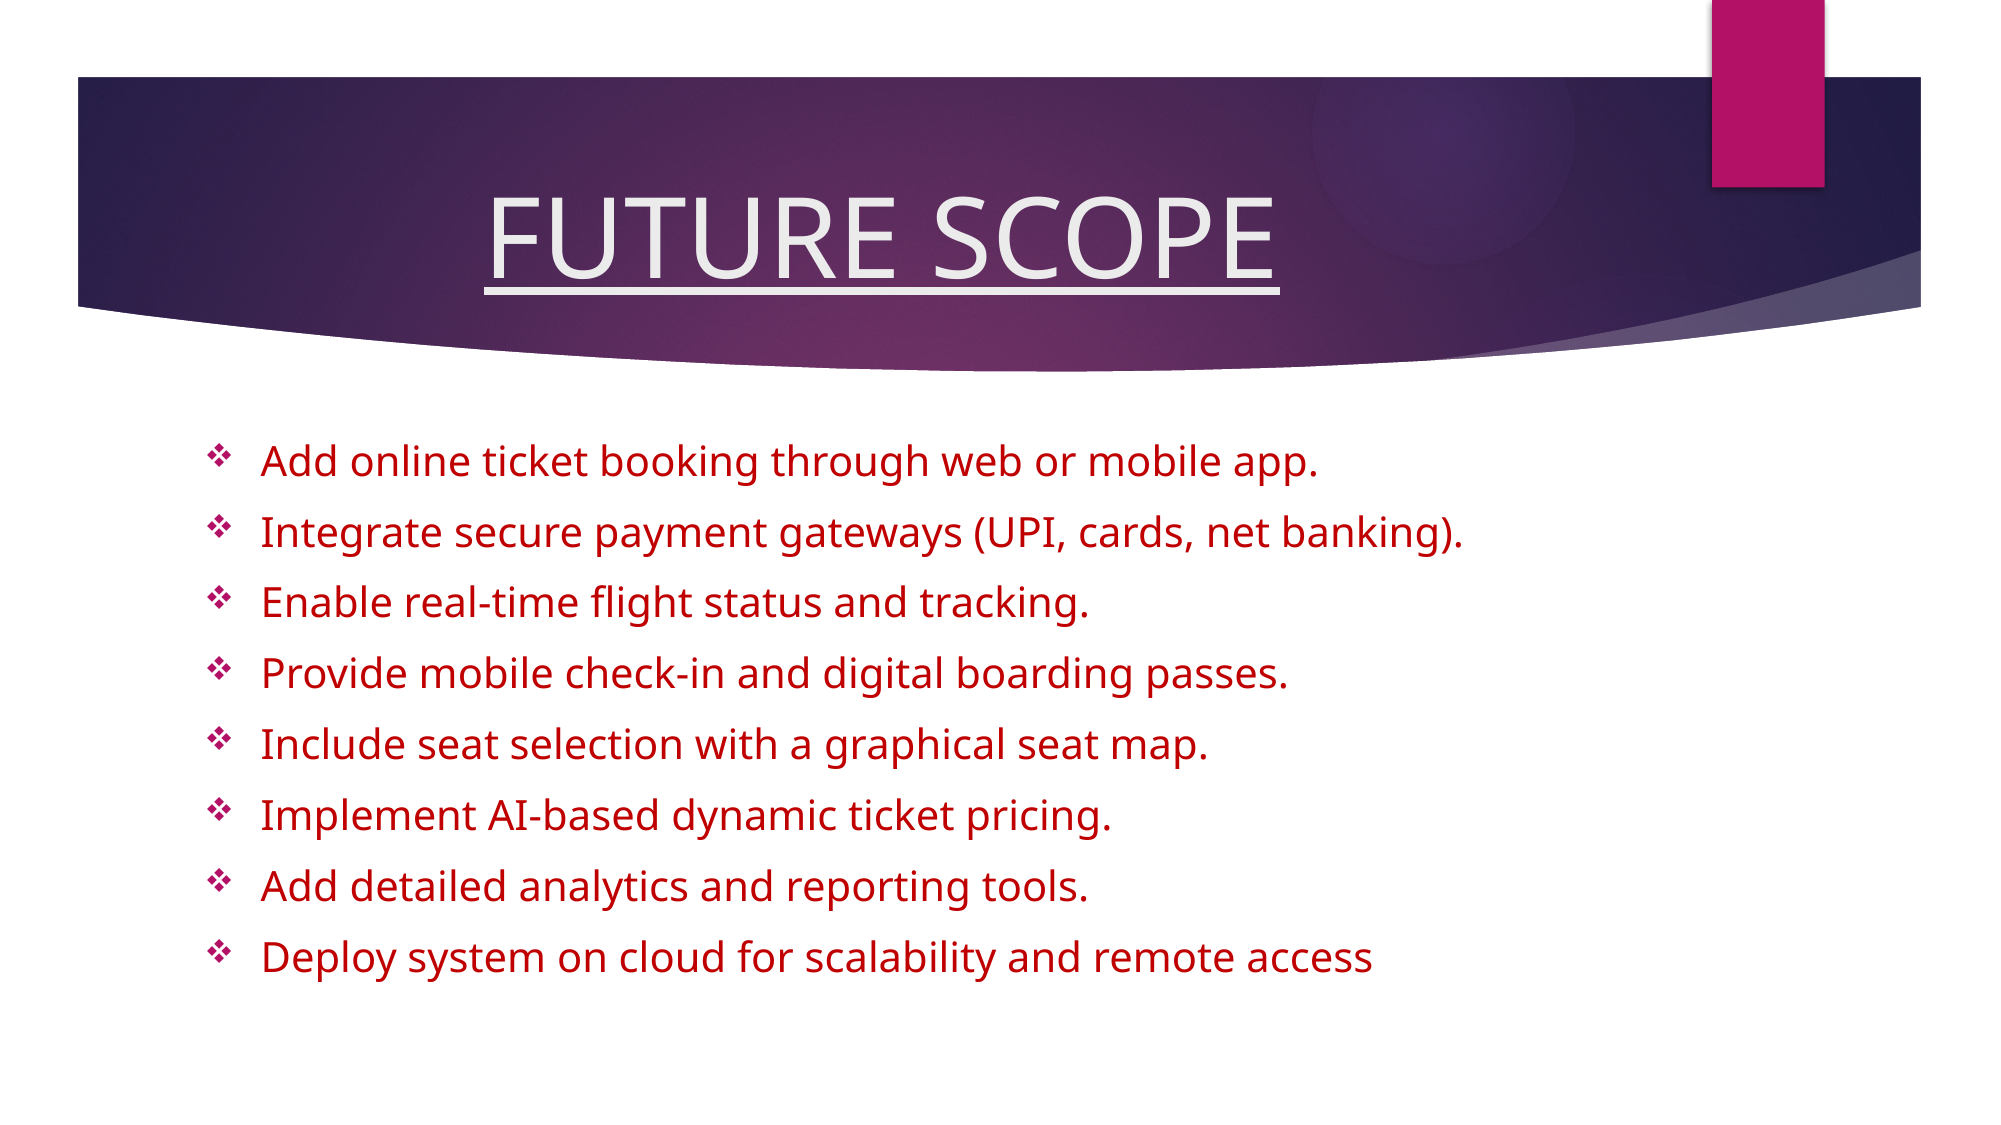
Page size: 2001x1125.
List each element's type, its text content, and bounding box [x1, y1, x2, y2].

list Add online ticket booking through web or mobile app. Integrate secure payment gateways (UPI, cards, net banking). Enable real-time flight status and tracking. Provide mobile check-in and digital boarding passes. Include seat selection with a graphical seat map. Implement AI-based dynamic ticket pricing. Add detailed analytics and reporting tools. Deploy system on cloud for scalability and remote access [189, 427, 1638, 988]
title FUTURE SCOPE [468, 175, 1704, 292]
